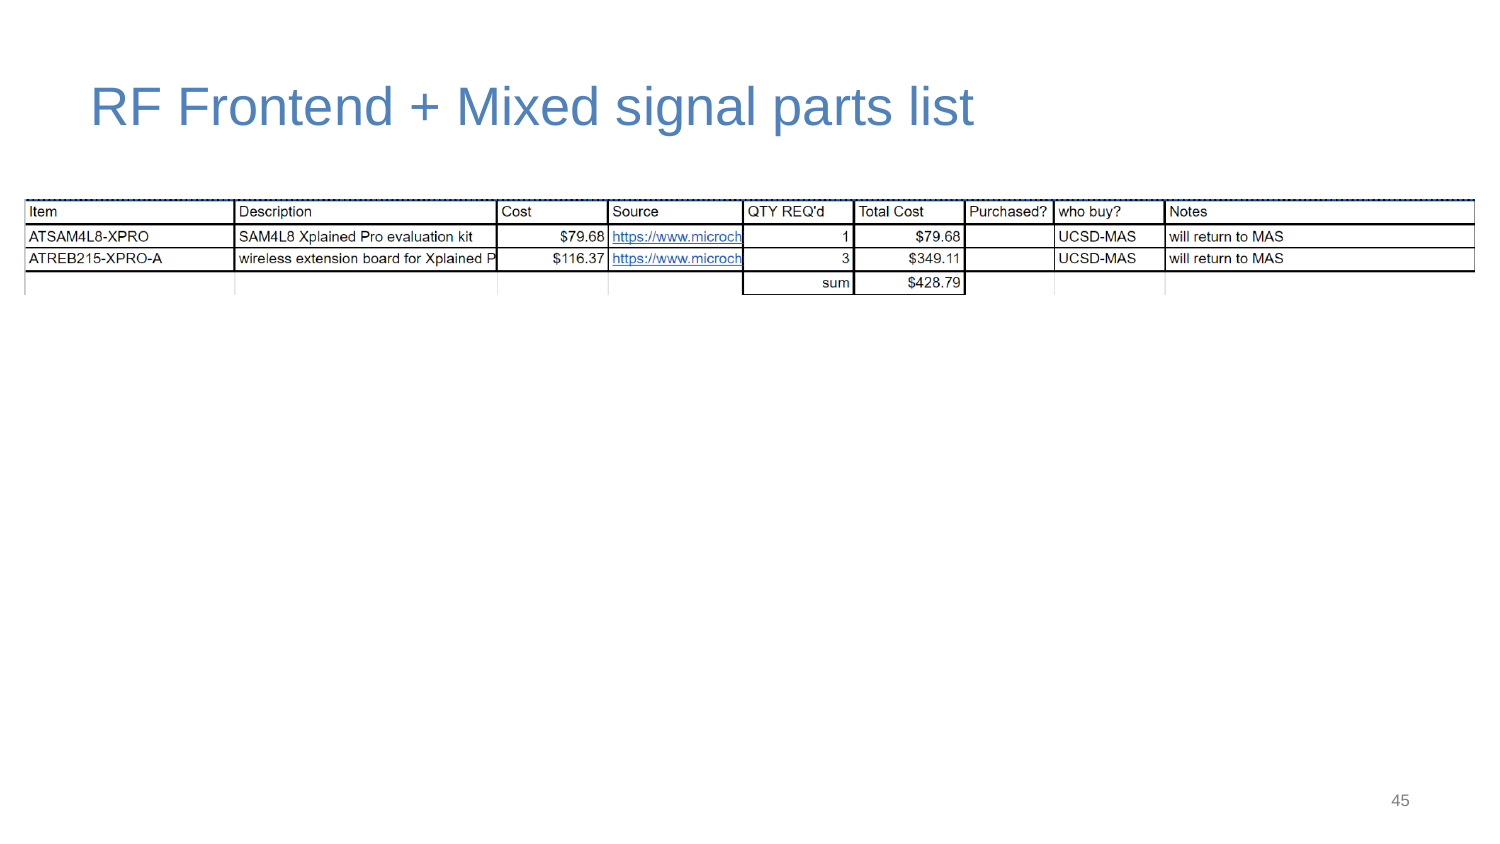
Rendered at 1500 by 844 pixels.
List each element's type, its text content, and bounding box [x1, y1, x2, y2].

title RF Frontend + Mixed signal parts list [75, 33, 1425, 175]
slide_number 45 [1200, 782, 1425, 827]
picture [24, 199, 1476, 296]
